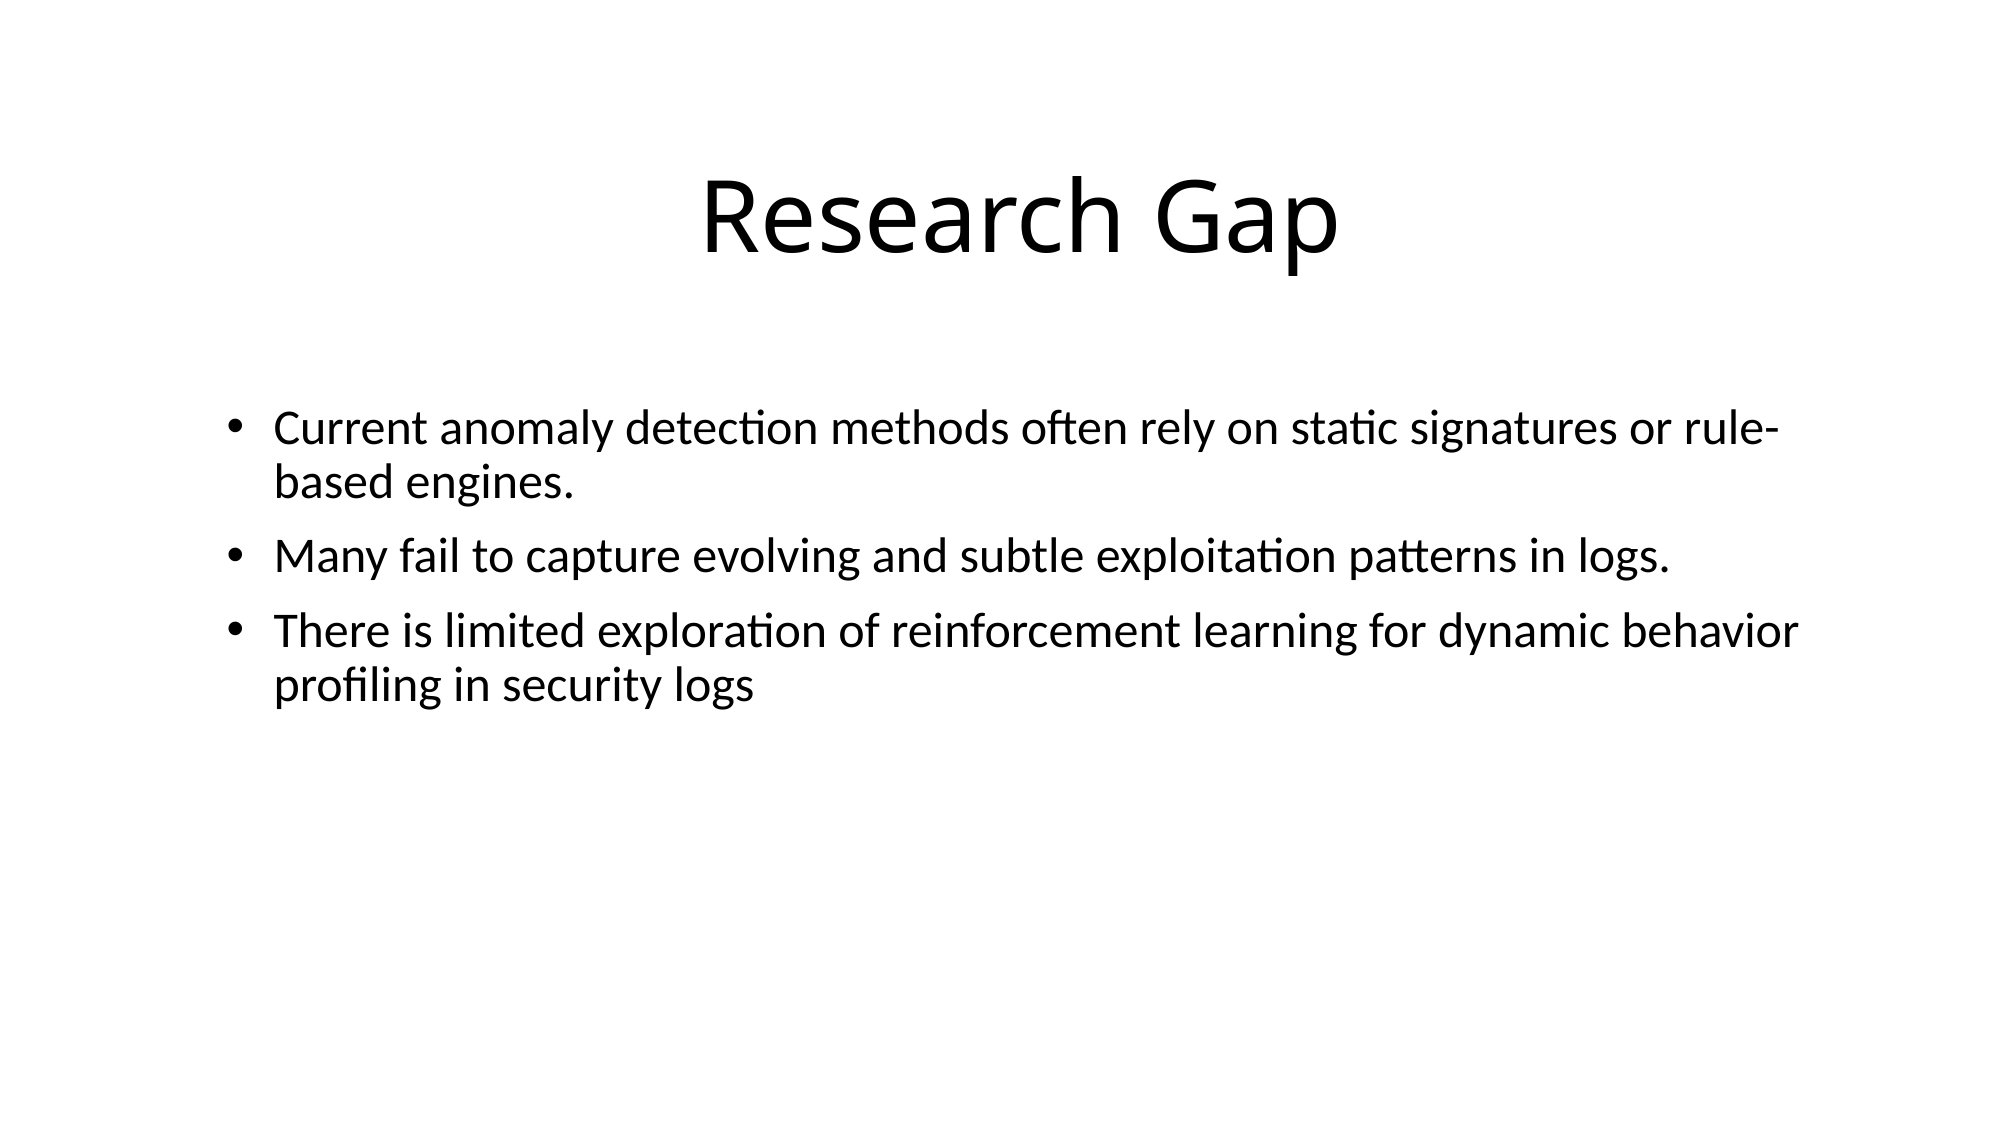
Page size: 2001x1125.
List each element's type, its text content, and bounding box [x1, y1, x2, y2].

title Research Gap [683, 155, 1365, 282]
list Current anomaly detection methods often rely on static signatures or rule-based engines. Many fail to capture evolving and subtle exploitation patterns in logs. There is limited exploration of reinforcement learning for dynamic behavior profiling in security logs [211, 393, 1891, 819]
